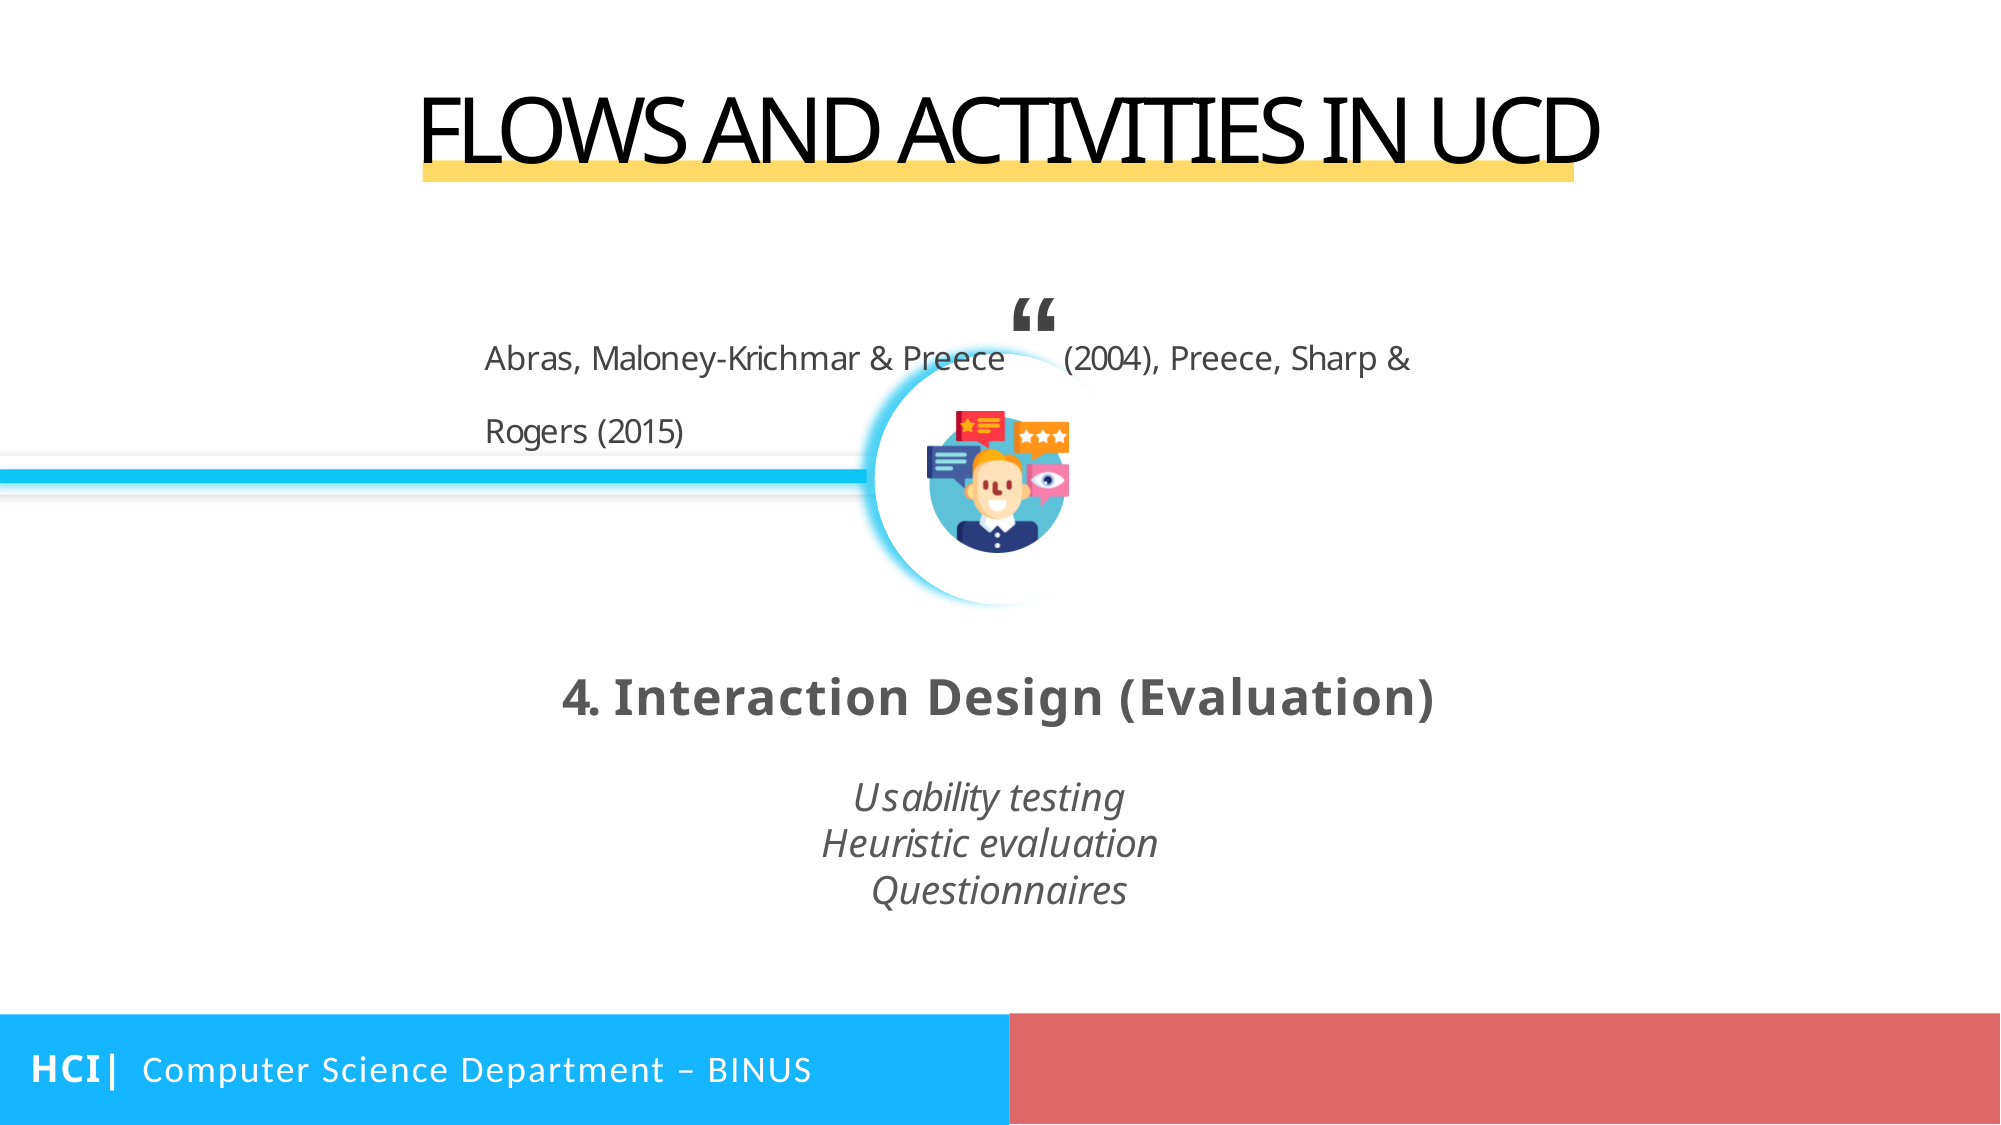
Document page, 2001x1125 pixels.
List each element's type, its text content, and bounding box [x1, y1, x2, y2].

title FLOWS AND ACTIVITIES IN UCD [221, 29, 1797, 221]
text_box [0, 337, 1127, 615]
text_box 4. Interaction Design (Evaluation) Usability testing Heuristic evaluation Questionnaires [544, 662, 1452, 912]
text_box Abras, Maloney-Krichmar & Preece“(2004), Preece, Sharp & Rogers (2015) [481, 221, 1520, 451]
